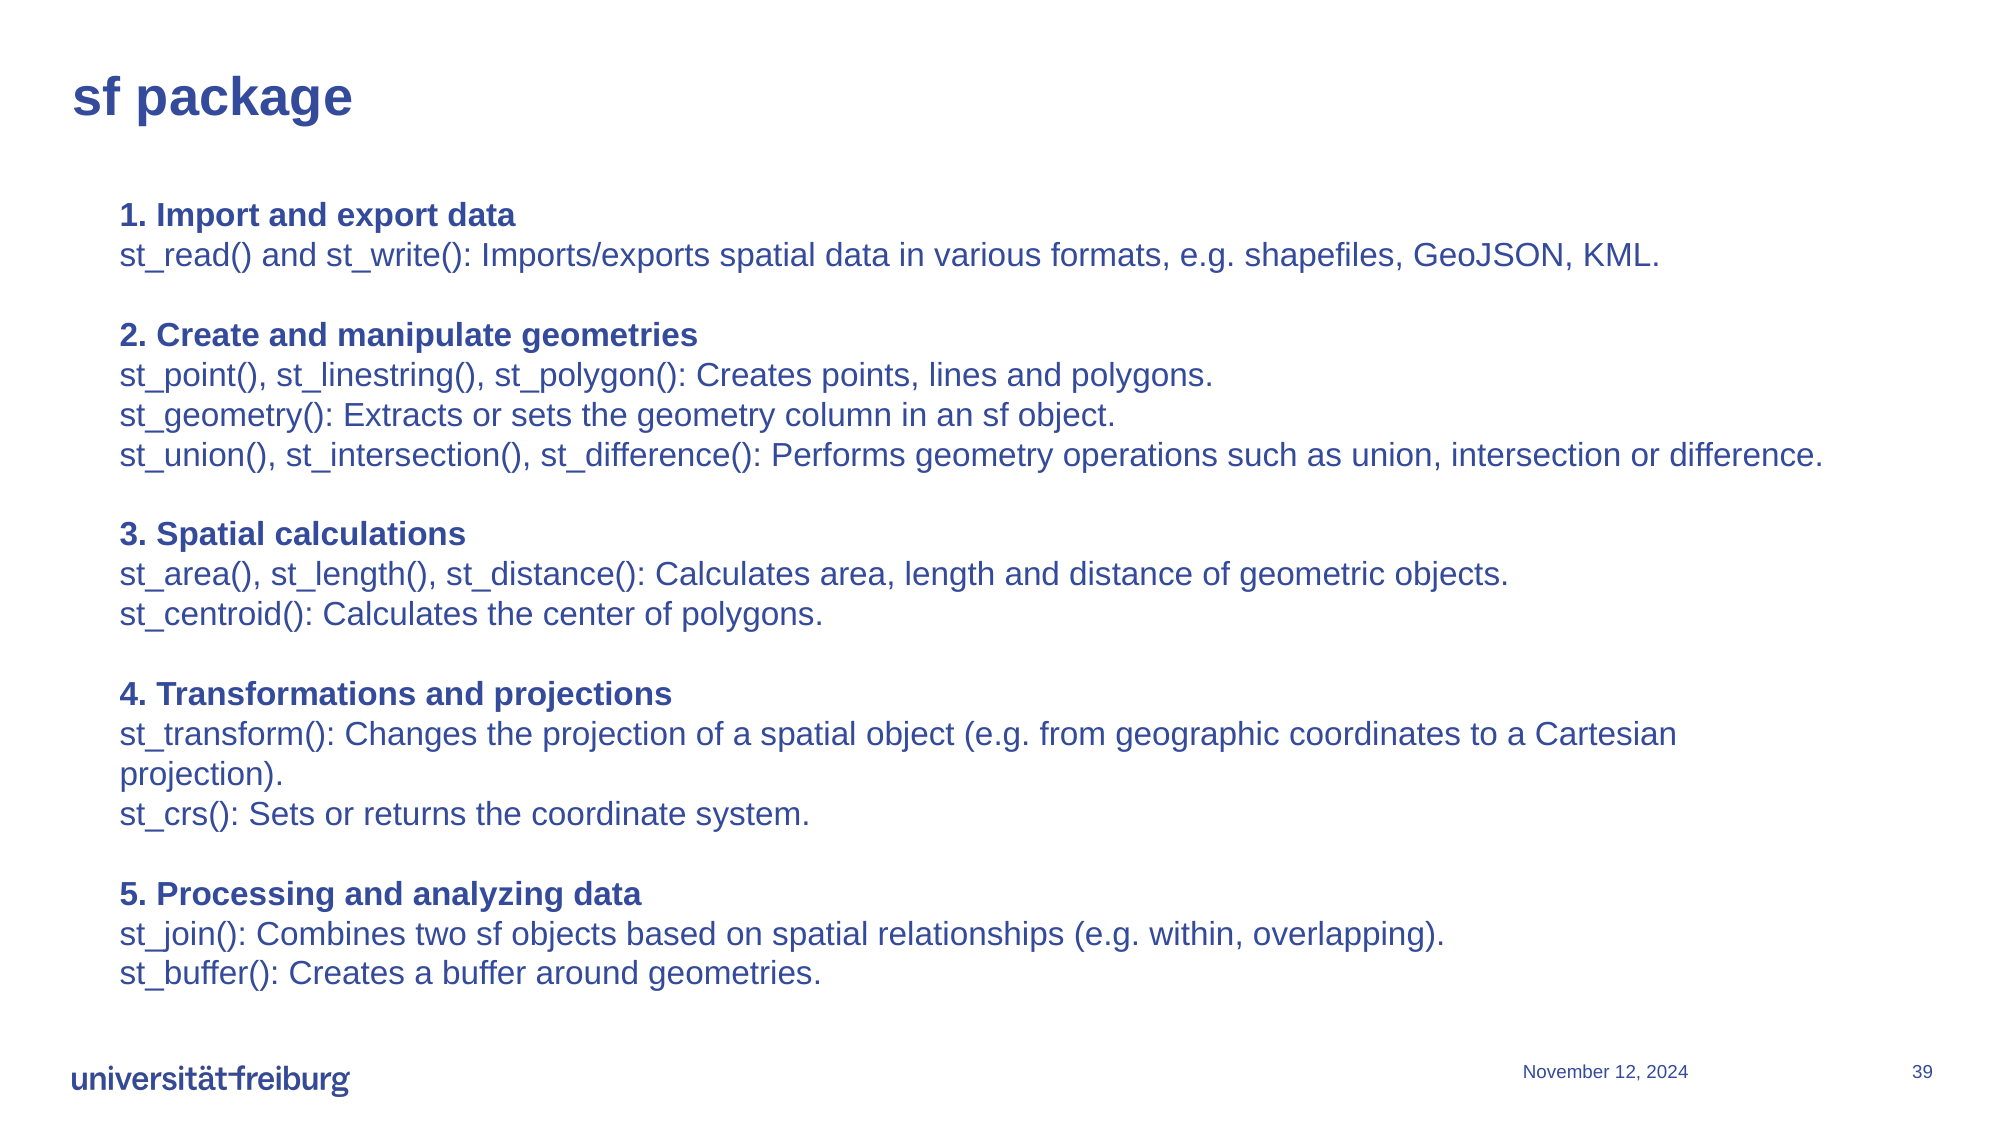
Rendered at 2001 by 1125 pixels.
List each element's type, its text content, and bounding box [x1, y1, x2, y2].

slide_number 39 [1873, 1060, 1933, 1090]
picture [72, 1065, 351, 1097]
text_box 1. Import and export data st_read() and st_write(): Imports/exports spatial data in various formats, e.g. shapefiles, GeoJSON, KML. 2. Create and manipulate geometries st_point(), st_linestring(), st_polygon(): Creates points, lines and polygons. st_geometry(): Extracts or sets the geometry column in an sf object. st_union(), st_intersection(), st_difference(): Performs geometry operations such as union, intersection or difference. 3. Spatial calculations st_area(), st_length(), st_distance(): Calculates area, length and distance of geometric objects. st_centroid(): Calculates the center of polygons. 4. Transformations and projections st_transform(): Changes the projection of a spatial object (e.g. from geographic coordinates to a Cartesian projection). st_crs(): Sets or returns the coordinate system. 5. Processing and analyzing data st_join(): Combines two sf objects based on spatial relationships (e.g. within, overlapping). st_buffer(): Creates a buffer around geometries. [104, 185, 1861, 999]
title sf package [72, 59, 1136, 278]
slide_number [1517, 1060, 1754, 1090]
